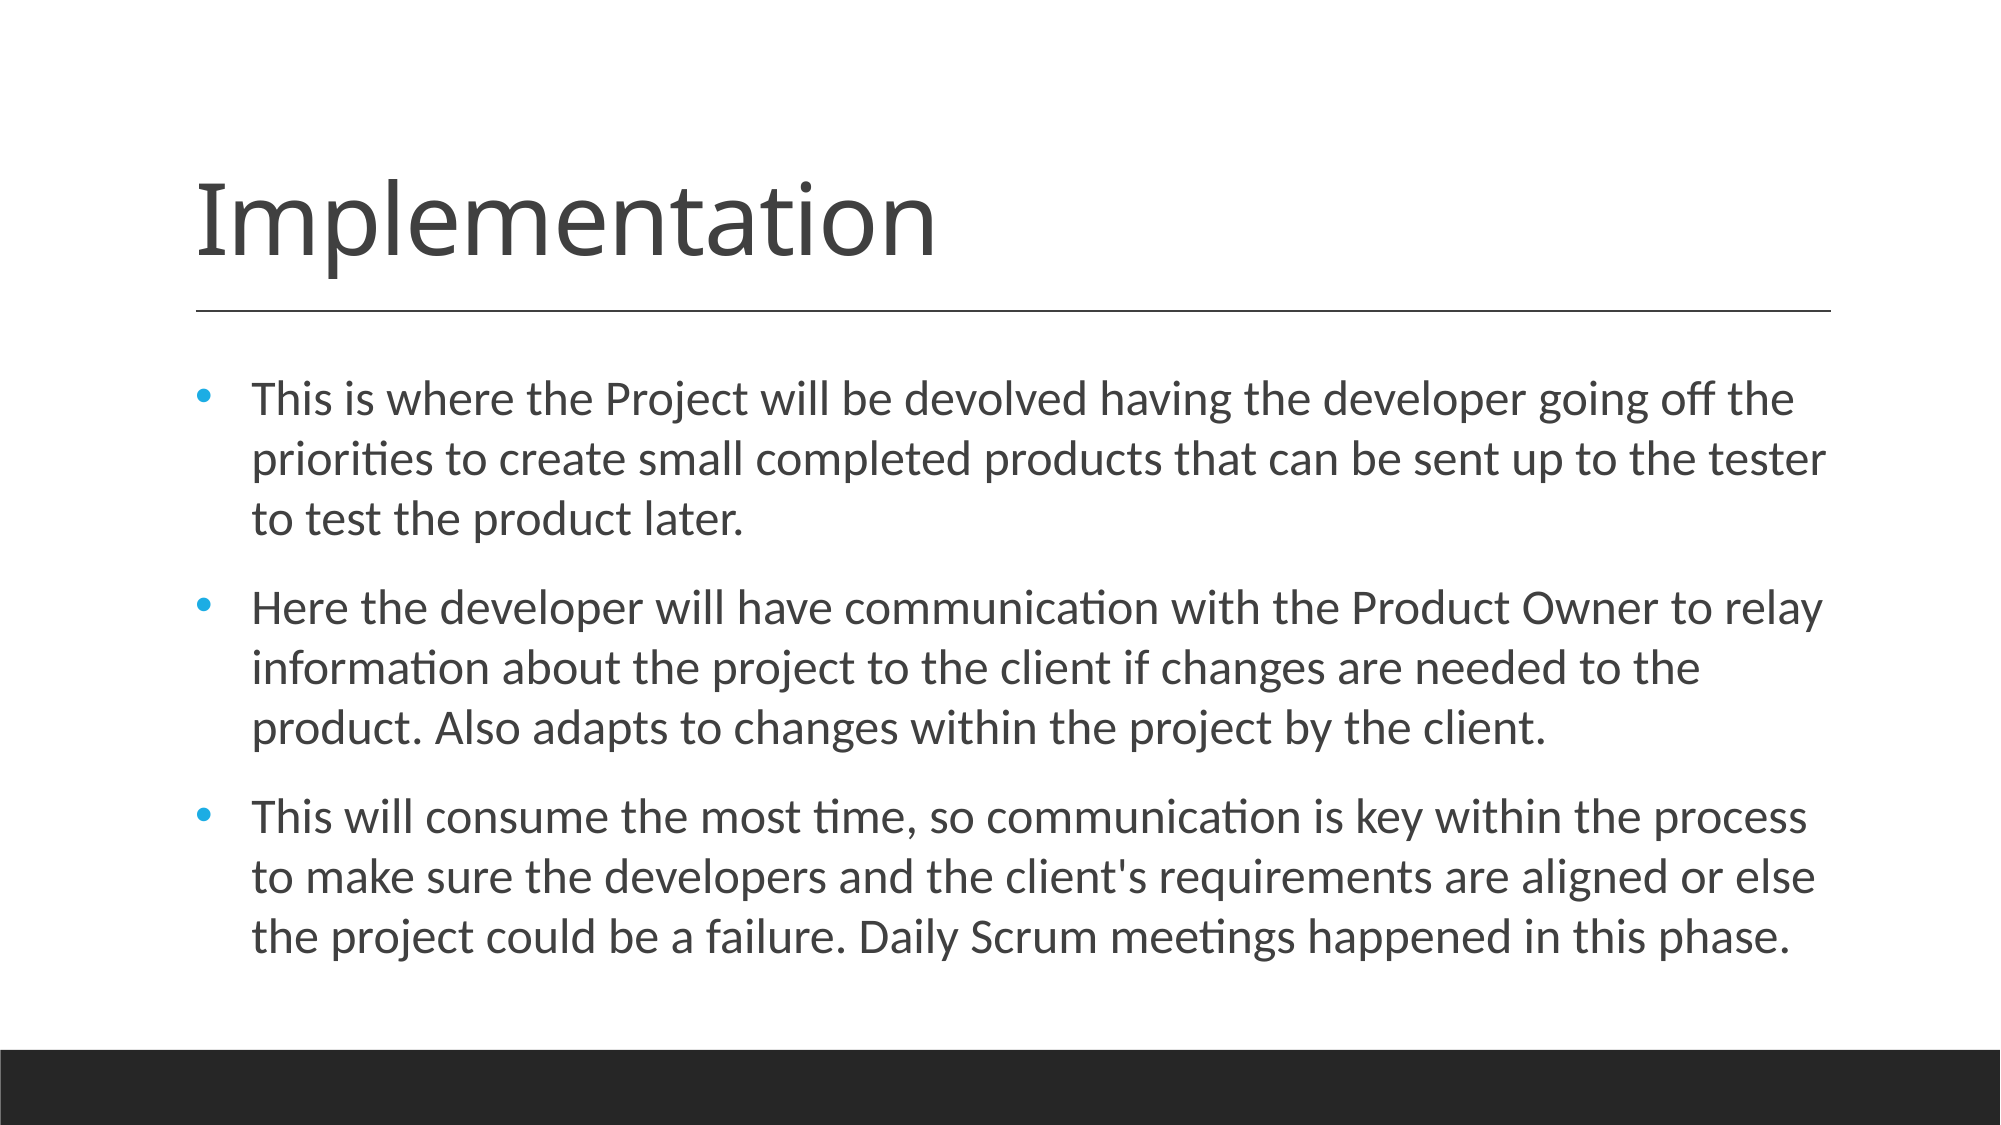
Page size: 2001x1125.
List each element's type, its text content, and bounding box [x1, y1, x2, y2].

title Implementation [180, 47, 1830, 285]
list This is where the Project will be devolved having the developer going off the priorities to create small completed products that can be sent up to the tester to test the product later. Here the developer will have communication with the Product Owner to relay information about the project to the client if changes are needed to the product. Also adapts to changes within the project by the client. This will consume the most time, so communication is key within the process to make sure the developers and the client's requirements are aligned or else the project could be a failure. Daily Scrum meetings happened in this phase. [180, 358, 1830, 1008]
